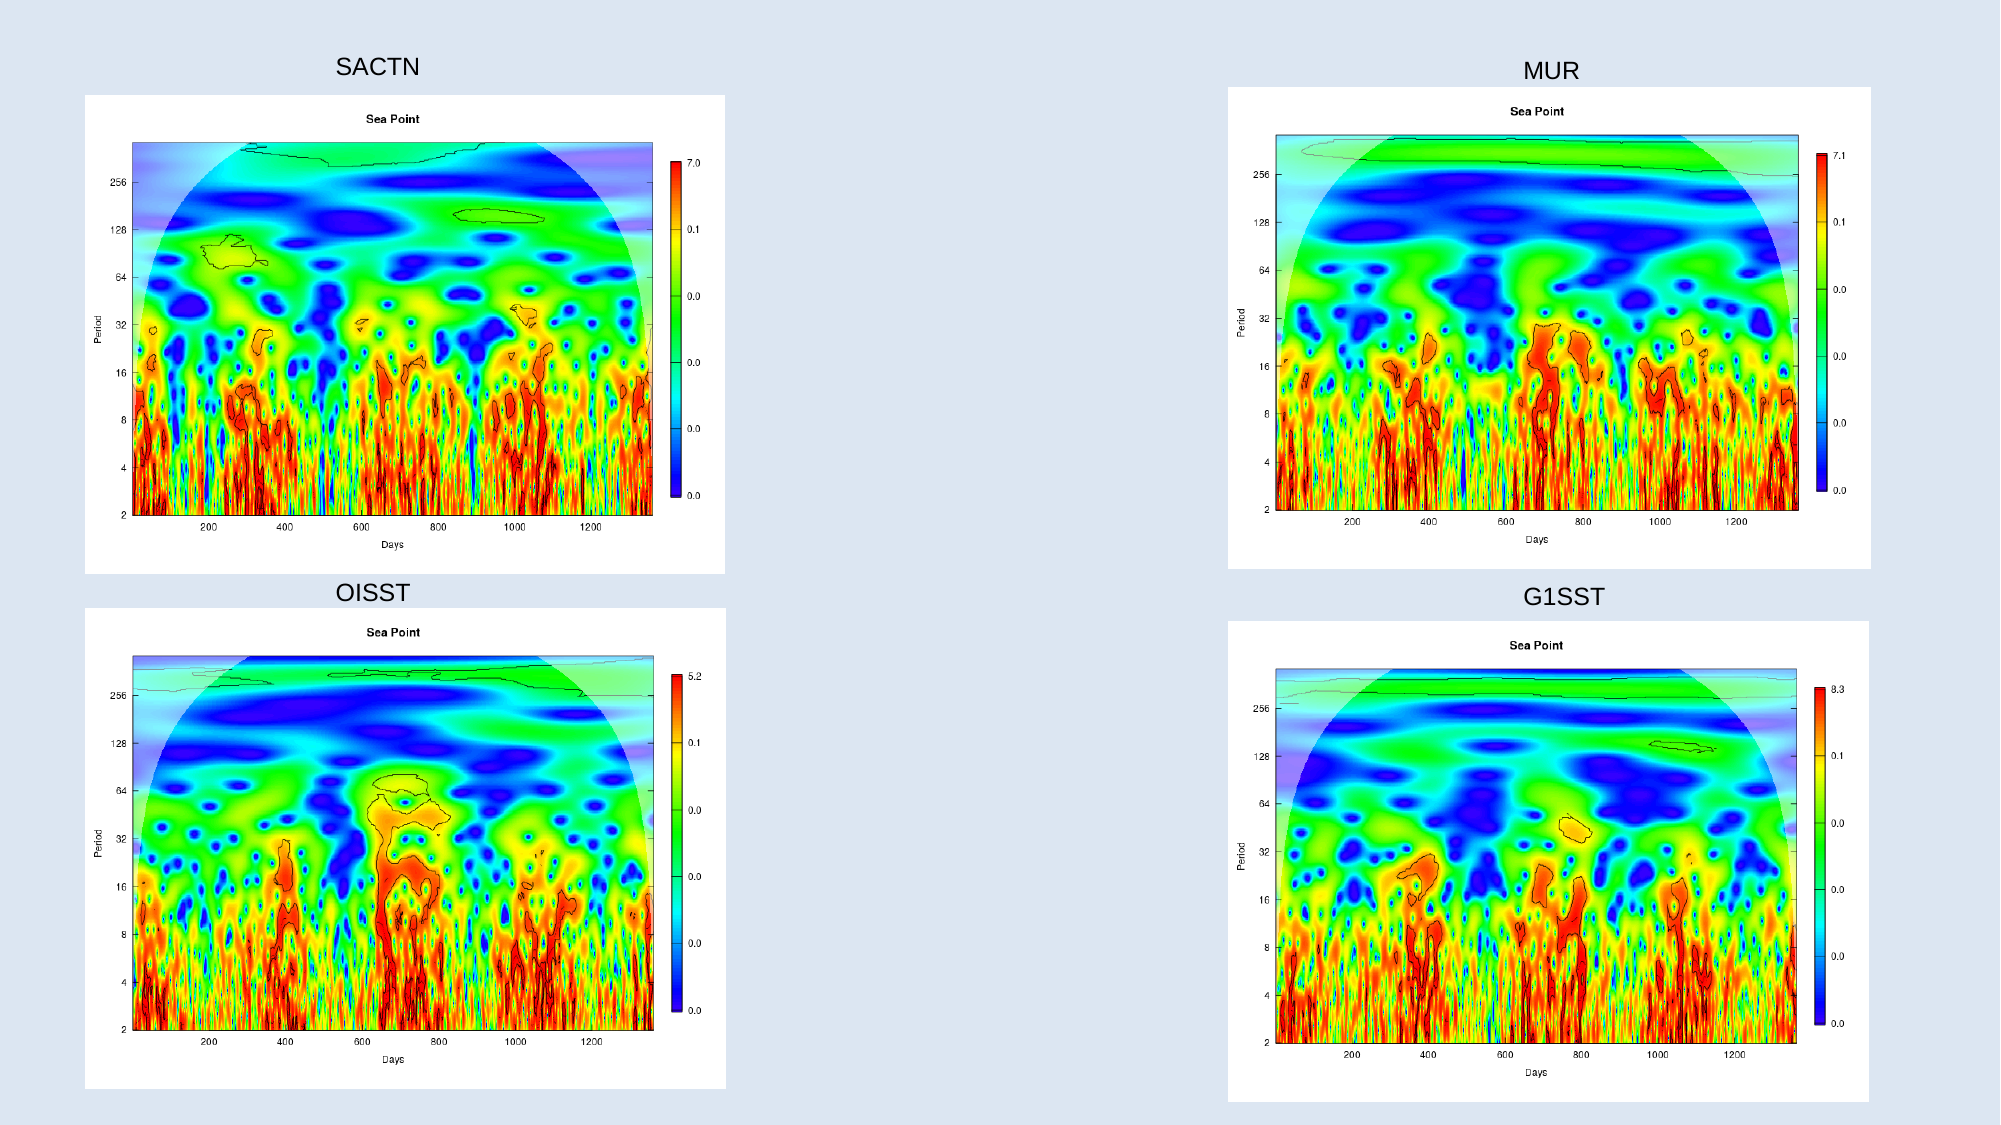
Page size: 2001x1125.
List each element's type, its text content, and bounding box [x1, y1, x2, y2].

text_box OISST [320, 584, 579, 607]
picture [1228, 87, 1871, 570]
picture [85, 94, 725, 575]
text_box G1SST [1508, 579, 1767, 618]
text_box SACTN [320, 42, 579, 88]
picture [85, 608, 726, 1089]
text_box MUR [1508, 47, 1767, 86]
picture [1228, 621, 1869, 1102]
